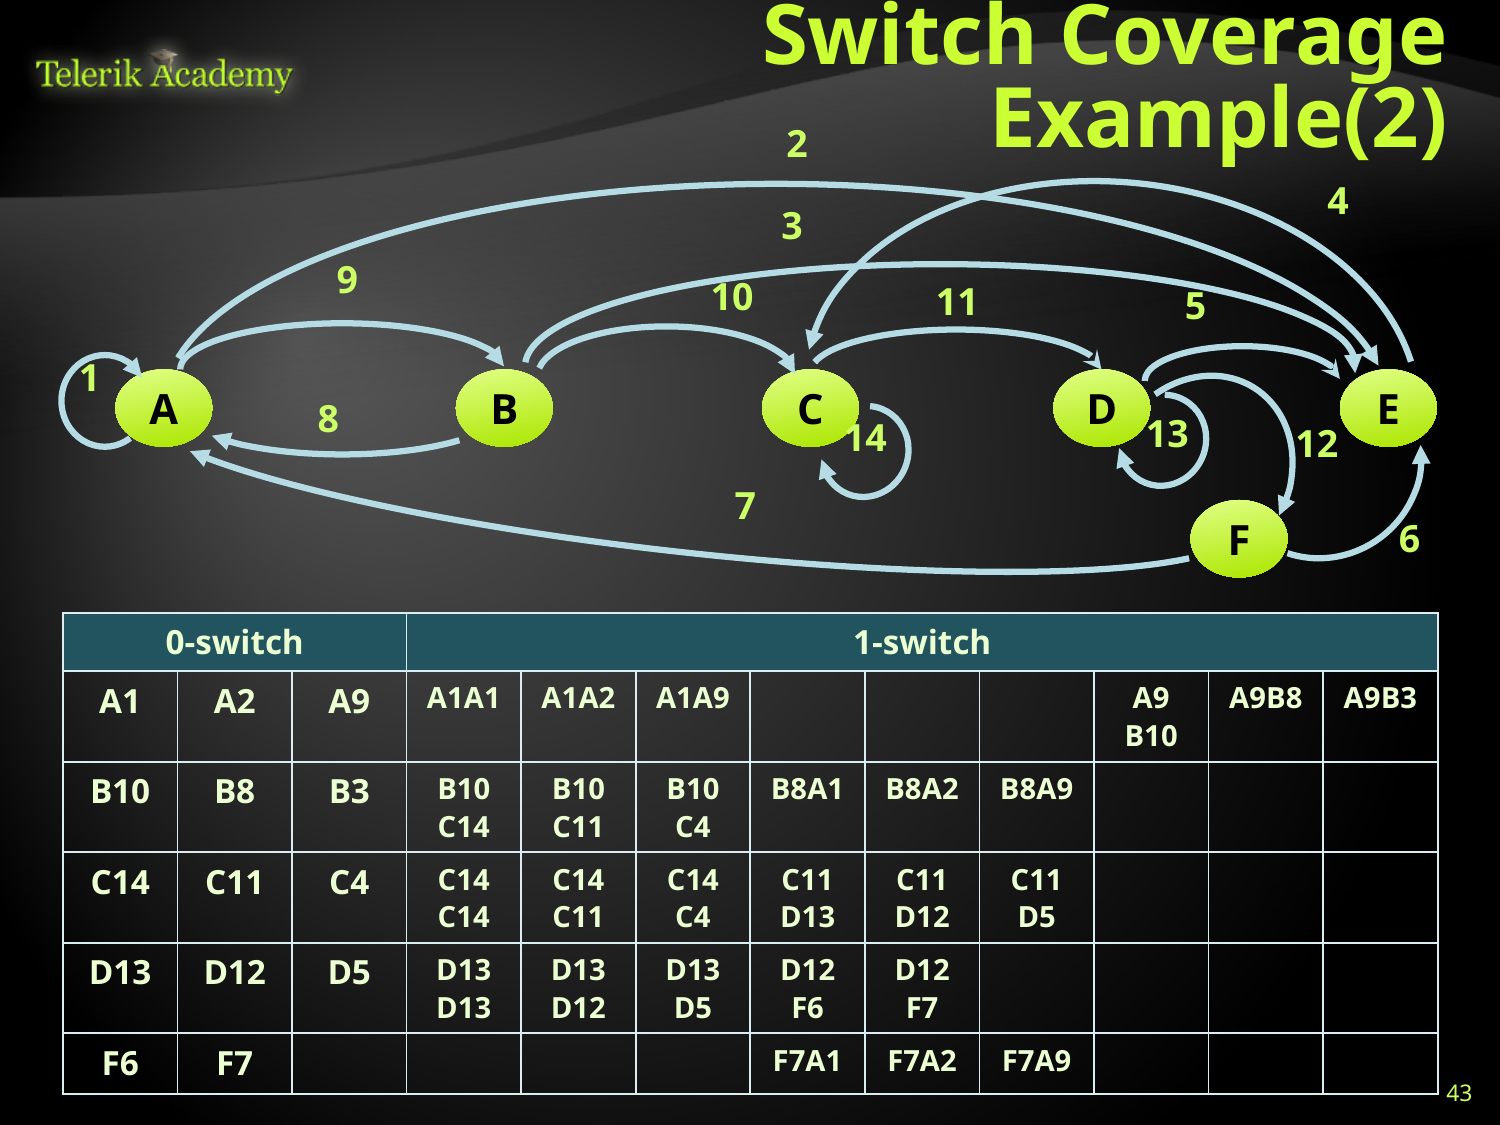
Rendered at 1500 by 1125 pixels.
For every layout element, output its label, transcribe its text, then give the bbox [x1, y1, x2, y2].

table_cell [1324, 1034, 1437, 1093]
table_cell D13 D13 [407, 944, 520, 1032]
table_cell B3 [293, 763, 406, 851]
table_cell F7 [178, 1034, 291, 1093]
table_cell F6 [64, 1034, 177, 1093]
table_cell D13 D12 [522, 944, 635, 1032]
table_cell [866, 672, 979, 761]
table_cell B8A1 [751, 763, 864, 851]
table_cell C11 D12 [866, 853, 979, 942]
table_cell [293, 1034, 406, 1093]
table_cell A1 [64, 672, 177, 761]
table_cell D12 [178, 944, 291, 1032]
table_cell C14 C4 [637, 853, 749, 942]
table_cell [1324, 944, 1437, 1032]
table_cell C11 D13 [751, 853, 864, 942]
table_cell [980, 672, 1093, 761]
title Switch Coverage Example(2) [300, 12, 1463, 150]
table_cell C14 [64, 853, 177, 942]
table_cell B10 C11 [522, 763, 635, 851]
table_cell B10 C14 [407, 763, 520, 851]
table_cell B8A2 [866, 763, 979, 851]
table_cell [522, 1034, 635, 1093]
table_cell B10 C4 [637, 763, 749, 851]
table_cell B8 [178, 763, 291, 851]
table_cell A9 B10 [1095, 672, 1208, 761]
table_cell [1209, 763, 1322, 851]
table_cell [1324, 853, 1437, 942]
table_cell [1095, 944, 1208, 1032]
table_cell B10 [64, 763, 177, 851]
table_cell D5 [293, 944, 406, 1032]
slide_number 43 [1412, 1074, 1488, 1113]
table_cell [637, 1034, 749, 1093]
table_cell [1095, 853, 1208, 942]
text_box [61, 112, 1438, 628]
table_cell A1A1 [407, 672, 520, 761]
table_cell D13 D5 [637, 944, 749, 1032]
table_cell C14 C14 [407, 853, 520, 942]
table_cell [1209, 944, 1322, 1032]
table_cell B8A9 [980, 763, 1093, 851]
table_cell C11 [178, 853, 291, 942]
table_cell [1209, 1034, 1322, 1093]
table_cell F7A9 [980, 1034, 1093, 1093]
table_cell C14 C11 [522, 853, 635, 942]
table_cell A1A9 [637, 672, 749, 761]
table_cell A9B3 [1324, 672, 1437, 761]
table_cell [407, 1034, 520, 1093]
table_cell F7A2 [866, 1034, 979, 1093]
table_cell A9 [293, 672, 406, 761]
table_cell A9B8 [1209, 672, 1322, 761]
table_cell [751, 672, 864, 761]
picture [0, 0, 1500, 1125]
table_cell [1095, 763, 1208, 851]
table_cell [1324, 763, 1437, 851]
table_cell C4 [293, 853, 406, 942]
table_cell [1209, 853, 1322, 942]
table_cell A2 [178, 672, 291, 761]
table_cell C11 D5 [980, 853, 1093, 942]
table_cell F7A1 [751, 1034, 864, 1093]
table_cell D12 F6 [751, 944, 864, 1032]
table_header 1-switch [407, 636, 1437, 670]
table_header 0-switch [64, 637, 406, 670]
table_cell [1095, 1034, 1208, 1093]
table_cell [980, 944, 1093, 1032]
table_cell A1A2 [522, 672, 635, 761]
table_cell D13 [64, 944, 177, 1032]
table_cell D12 F7 [866, 944, 979, 1032]
